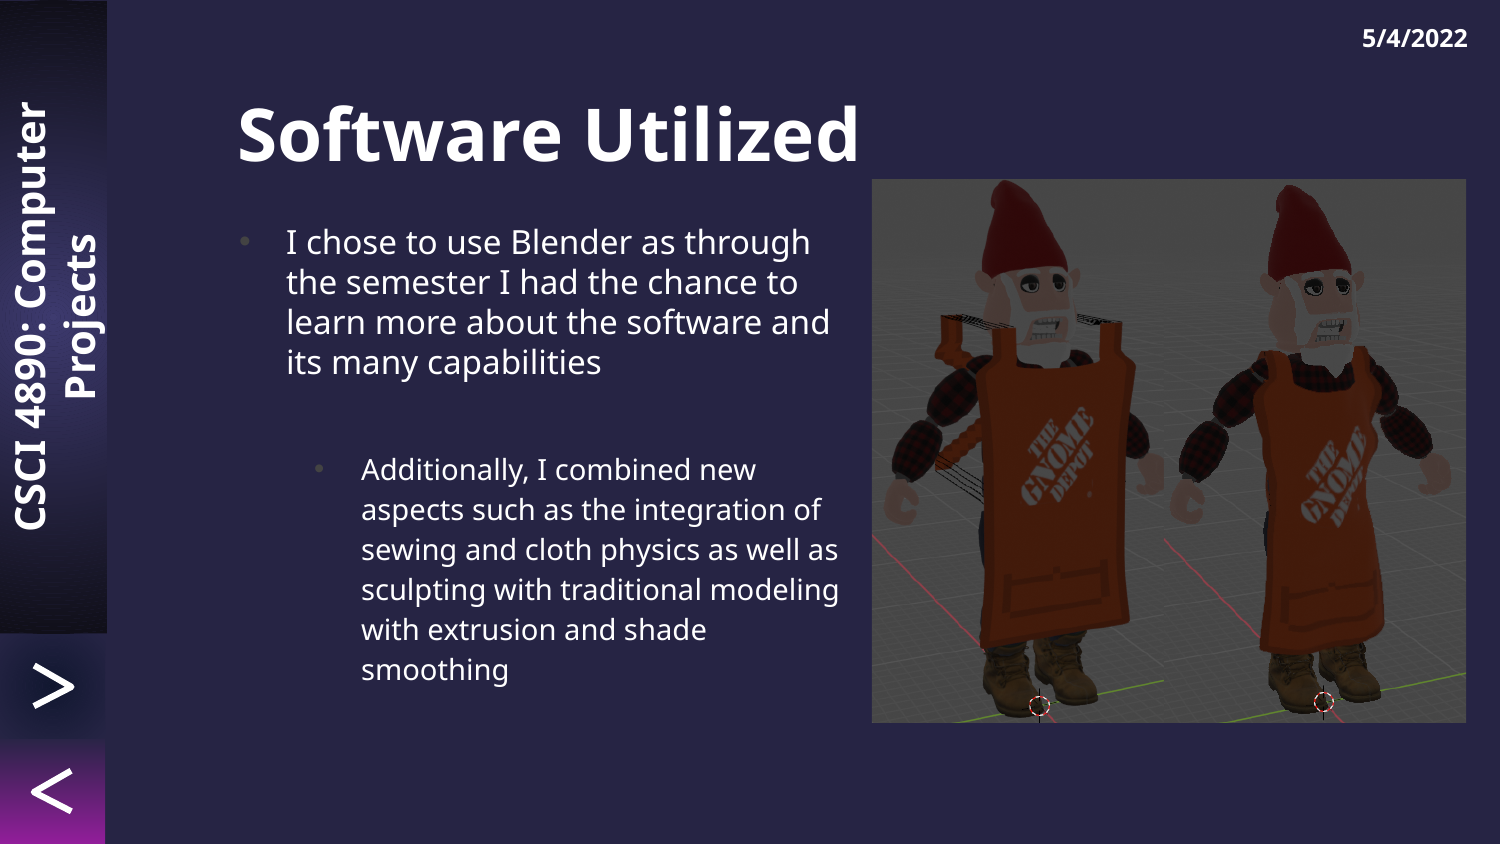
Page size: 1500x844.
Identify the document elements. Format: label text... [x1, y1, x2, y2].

picture [871, 179, 1467, 723]
text_box [33, 665, 72, 707]
text_box [33, 770, 72, 812]
title 5/4/2022 [1330, 10, 1500, 65]
text_box [0, 739, 106, 844]
list I chose to use Blender as through the semester I had the chance to learn more about the software and its many capabilities Additionally, I combined new aspects such as the integration of sewing and cloth physics as well as sculpting with traditional modeling with extrusion and shade smoothing [224, 206, 858, 756]
text_box [0, 634, 106, 739]
title CSCI 4890: Computer Projects [0, 0, 107, 634]
title Software Utilized [221, 85, 1382, 180]
